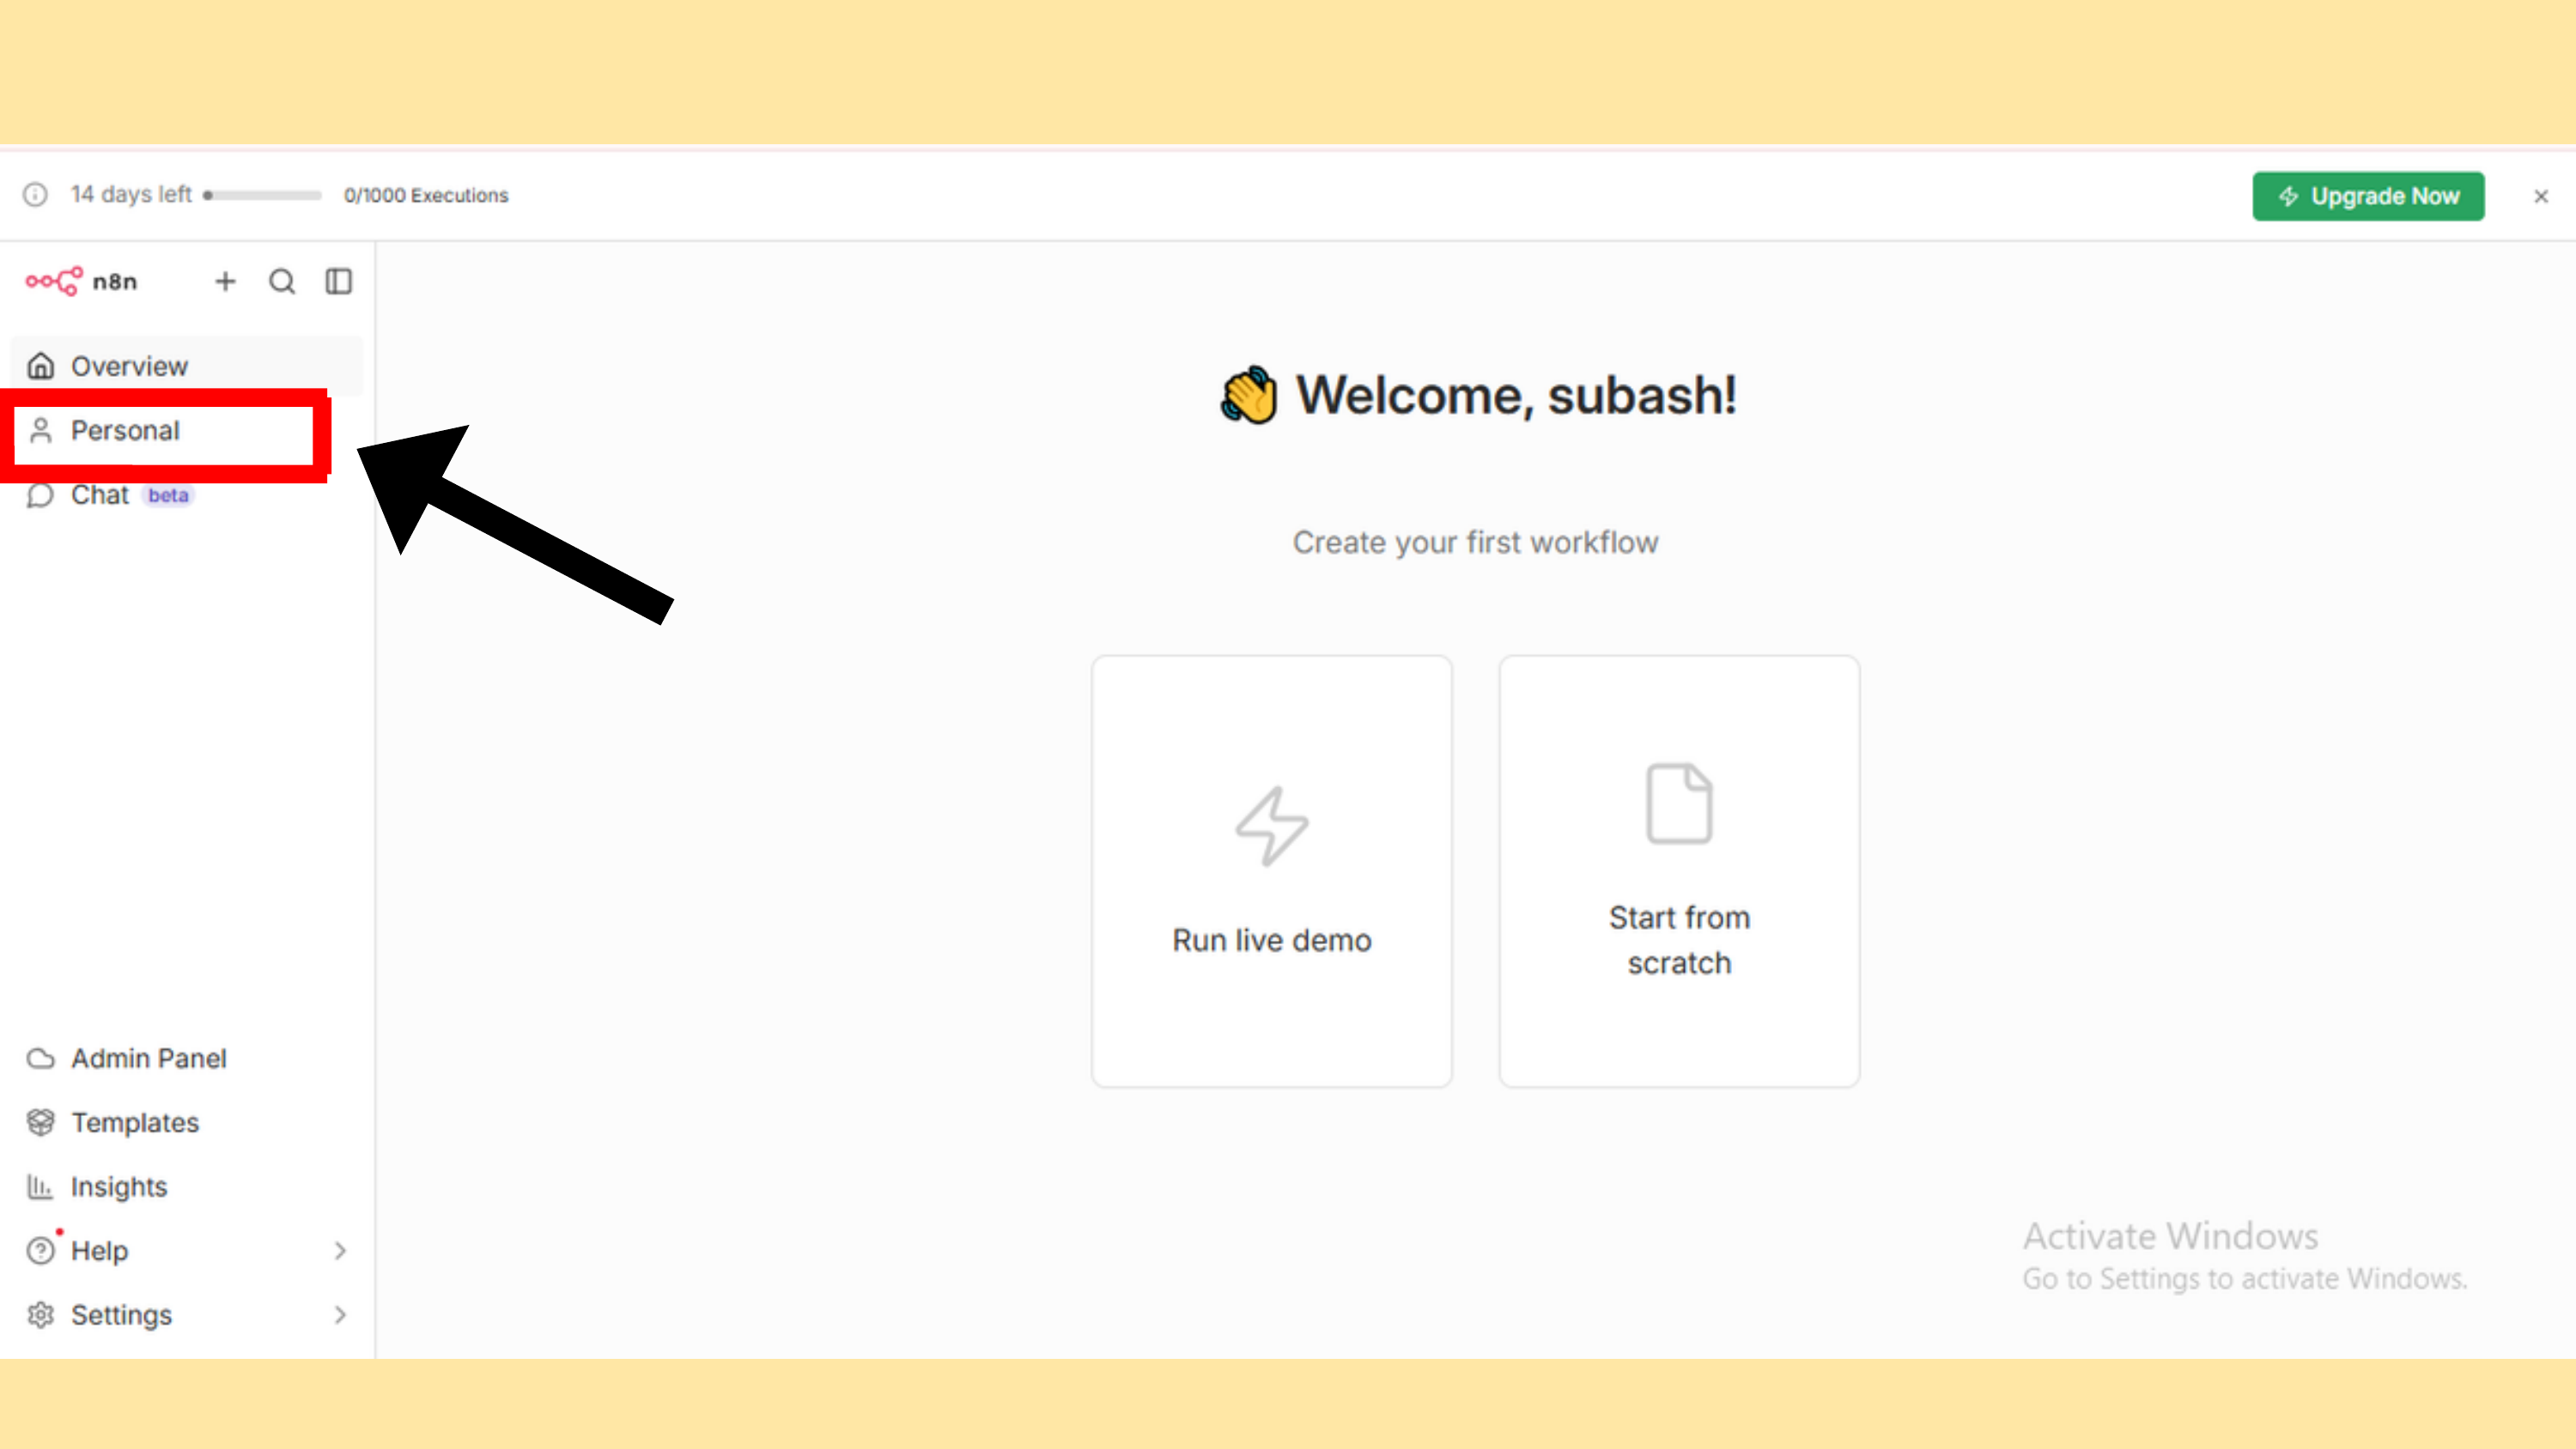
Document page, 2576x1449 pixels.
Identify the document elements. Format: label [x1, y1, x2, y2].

text_box [0, 144, 2576, 1359]
text_box [356, 446, 668, 613]
text_box [0, 390, 330, 482]
